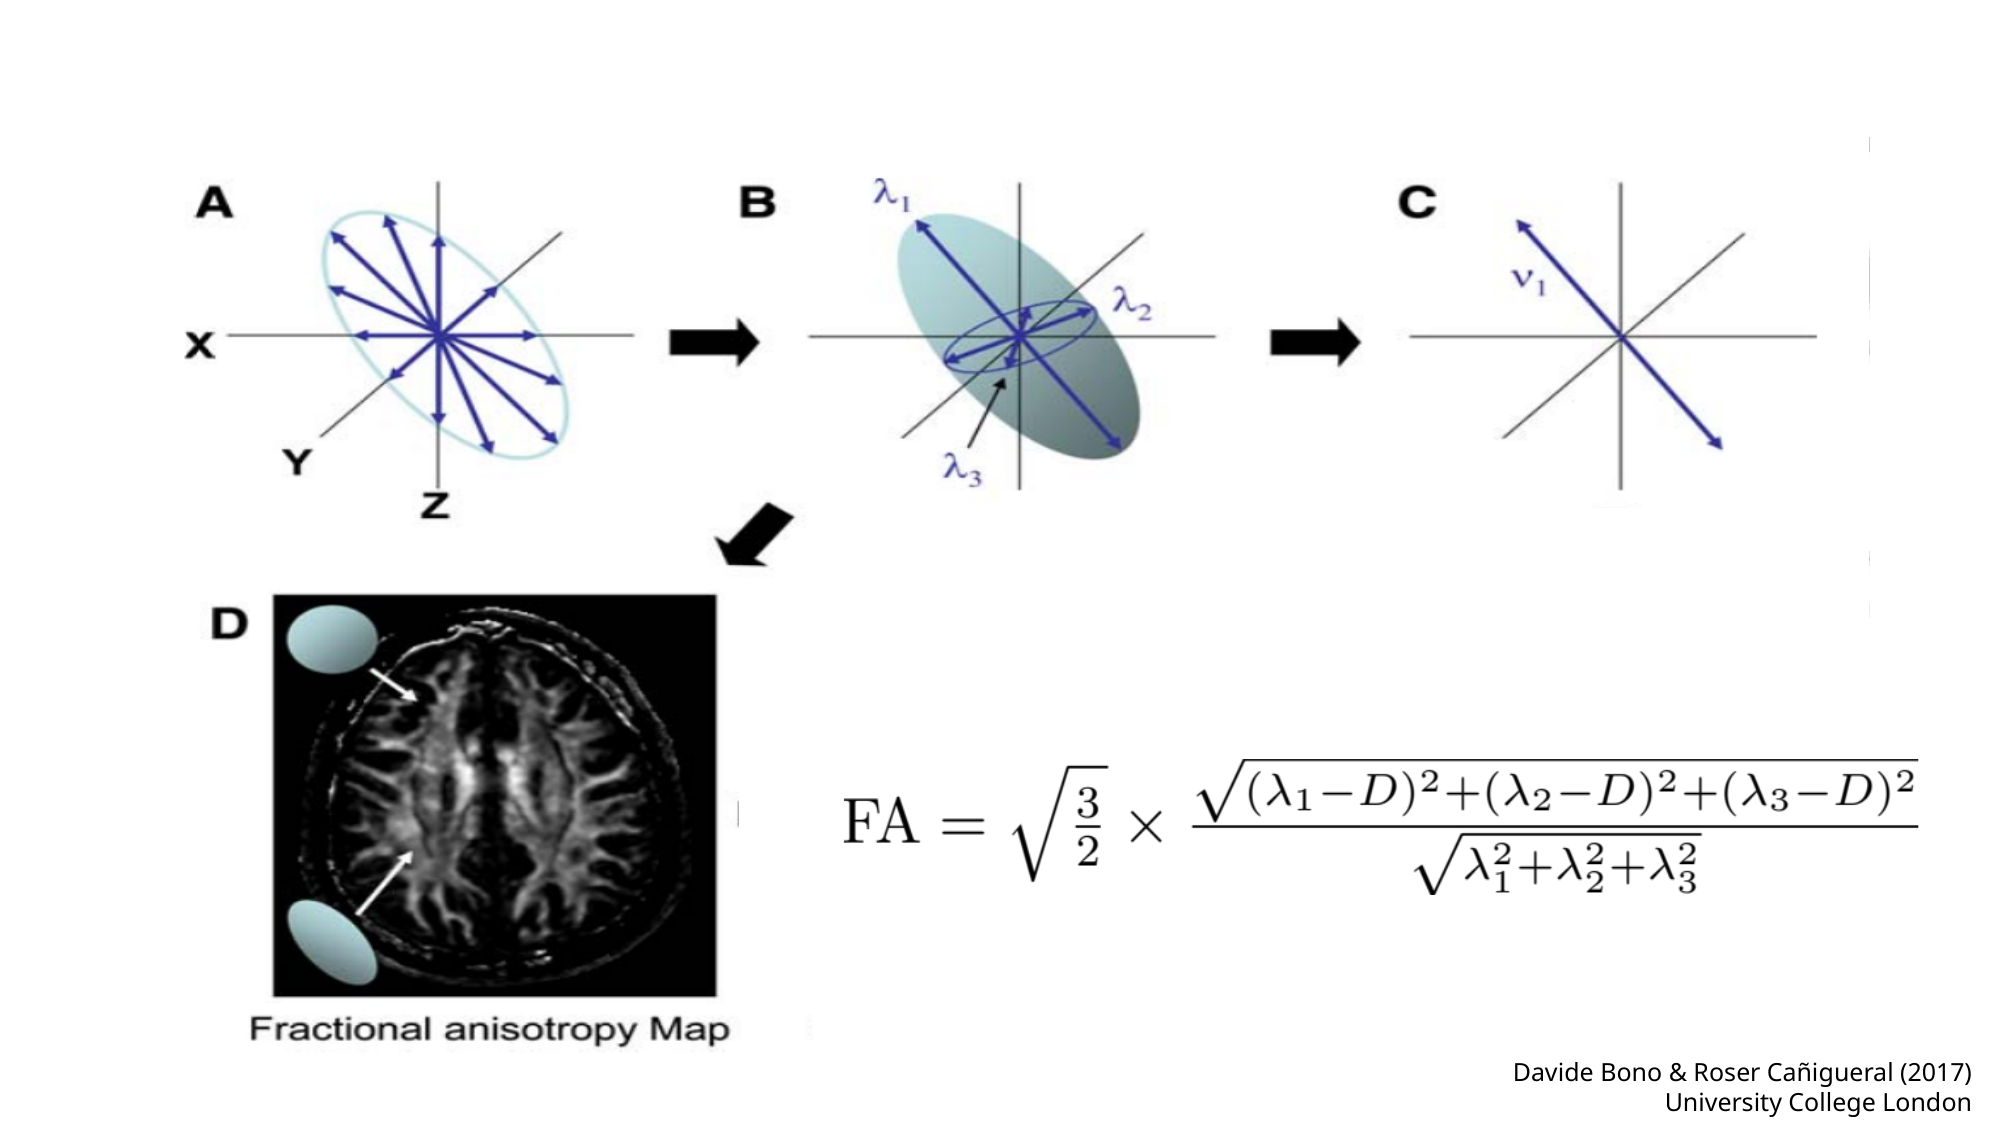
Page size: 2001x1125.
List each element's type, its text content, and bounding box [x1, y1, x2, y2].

picture [127, 130, 1919, 1072]
text_box Davide Bono & Roser Cañigueral (2017) University College London [1498, 1048, 1988, 1124]
